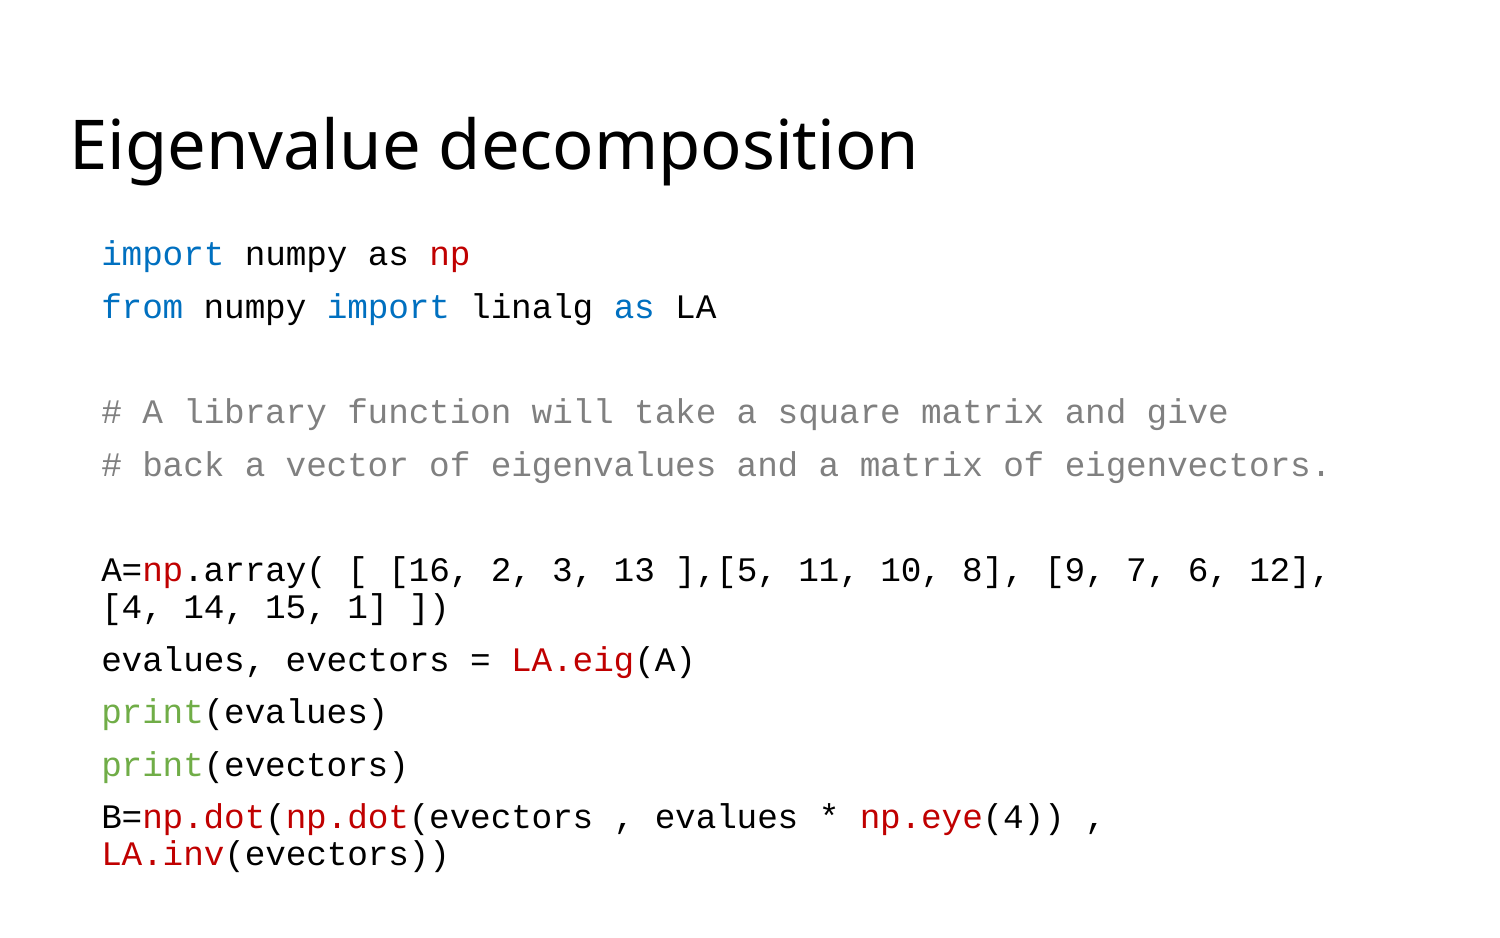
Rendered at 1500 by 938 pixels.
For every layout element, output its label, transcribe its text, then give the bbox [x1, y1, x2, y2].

title Eigenvalue decomposition [54, 65, 1348, 229]
list import numpy as np from numpy import linalg as LA # A library function will take a square matrix and give # back a vector of eigenvalues and a matrix of eigenvectors. A=np.array( [ [16, 2, 3, 13 ],[5, 11, 10, 8], [9, 7, 6, 12], [4, 14, 15, 1] ]) evalues, evectors = LA.eig(A) print(evalues) print(evectors) B=np.dot(np.dot(evectors , evalues * np.eye(4)) , LA.inv(evectors)) [86, 228, 1397, 891]
